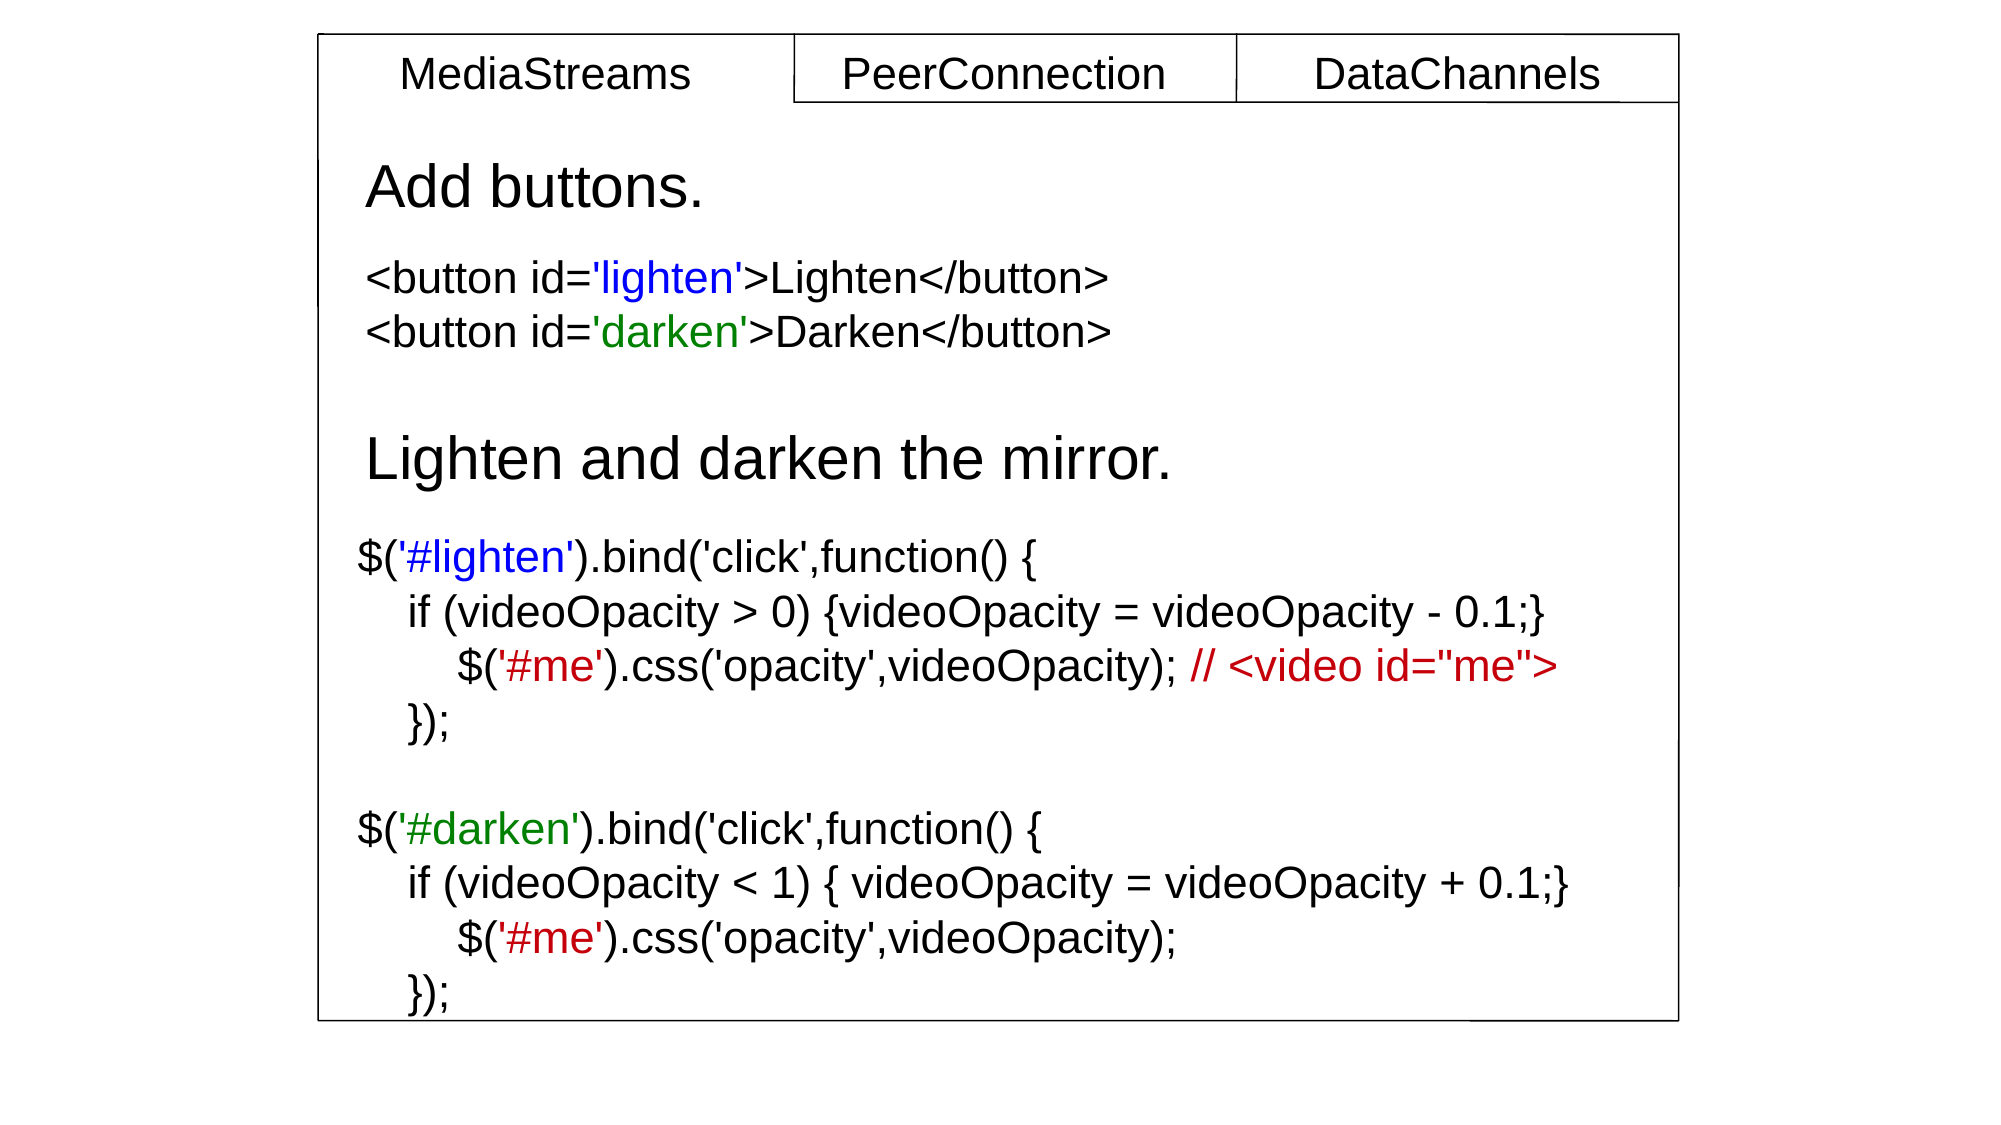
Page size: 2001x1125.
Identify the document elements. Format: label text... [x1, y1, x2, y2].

text_box $('#lighten').bind('click',function() { if (videoOpacity > 0) {videoOpacity = videoOpacity - 0.1;} $('#me').css('opacity',videoOpacity); // <video id="me"> }); $('#darken').bind('click',function() { if (videoOpacity < 1) { videoOpacity = videoOpacity + 0.1;} $('#me').css('opacity',videoOpacity); }); [344, 517, 1679, 987]
text_box <button id='lighten'>Lighten</button> <button id='darken'>Darken</button> [351, 238, 1679, 353]
text_box Add buttons. [351, 136, 1679, 238]
text_box MediaStreams [385, 35, 727, 98]
text_box DataChannels [1300, 35, 1645, 98]
text_box PeerConnection [828, 35, 1203, 98]
text_box Lighten and darken the mirror. [351, 408, 1678, 517]
